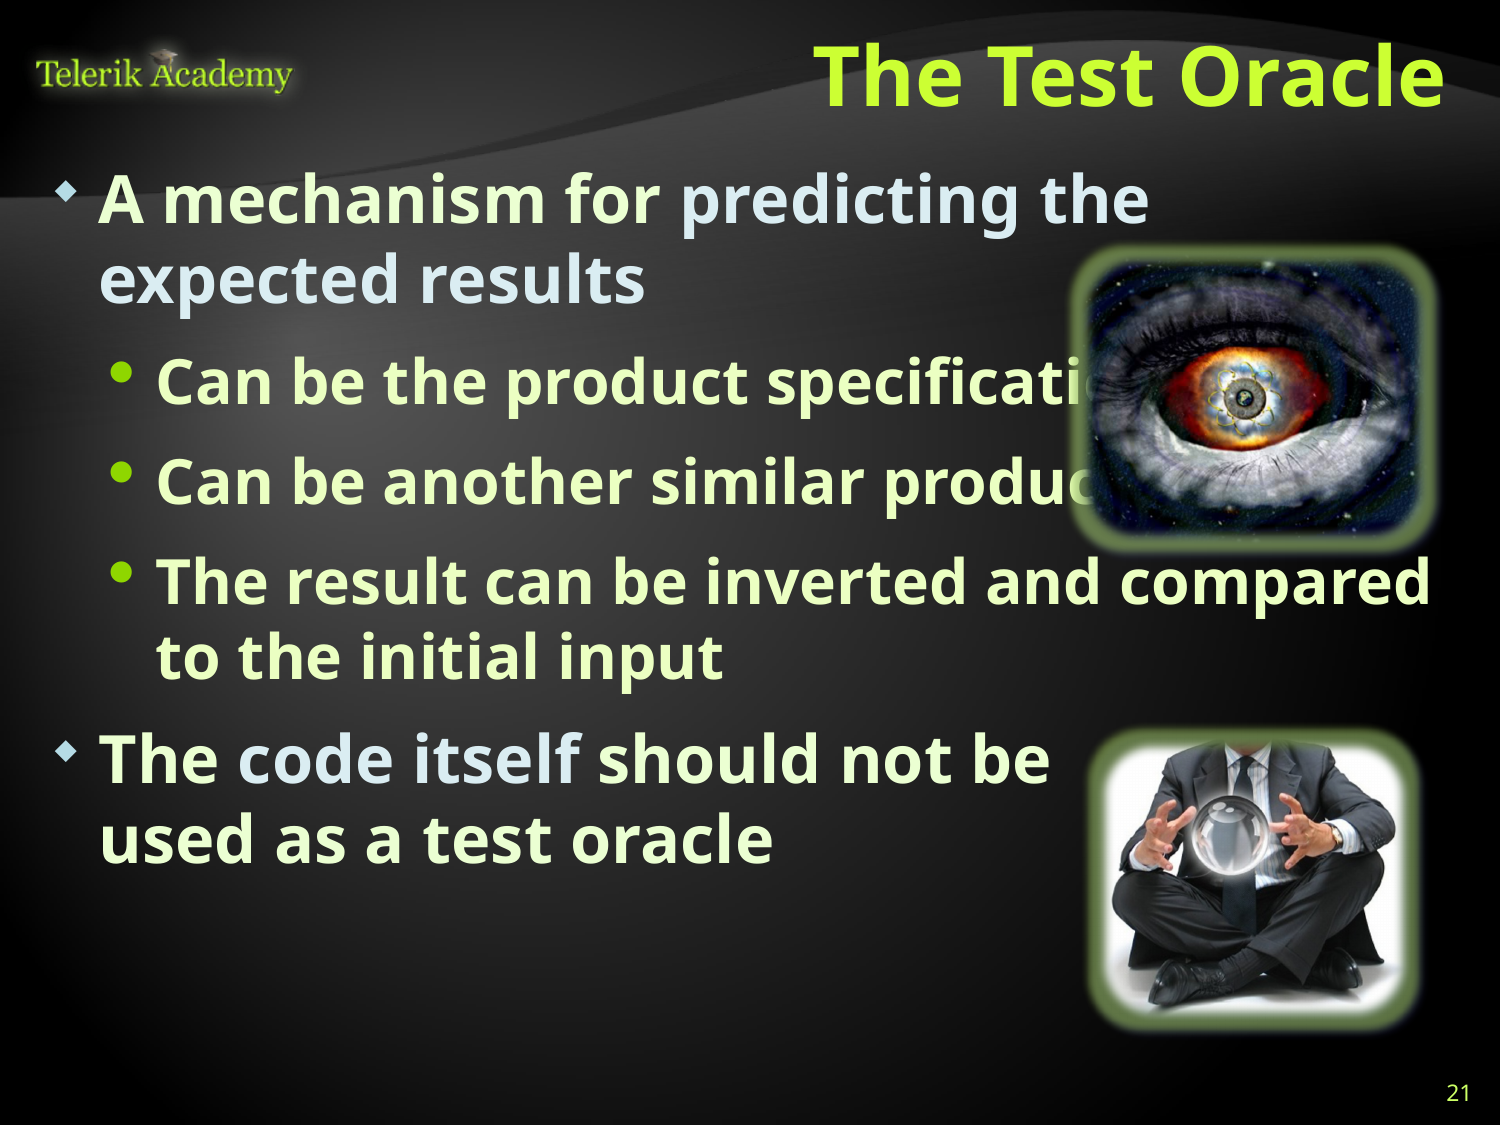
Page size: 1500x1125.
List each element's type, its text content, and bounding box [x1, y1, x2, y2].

title The Test Oracle [300, 12, 1463, 149]
list A mechanism for predicting the expected results Can be the product specification Can be another similar product The result can be inverted and compared to the initial input The code itself should not be used as a test oracle [37, 149, 1463, 1100]
slide_number 21 [1412, 1074, 1488, 1113]
picture [0, 0, 1500, 1125]
